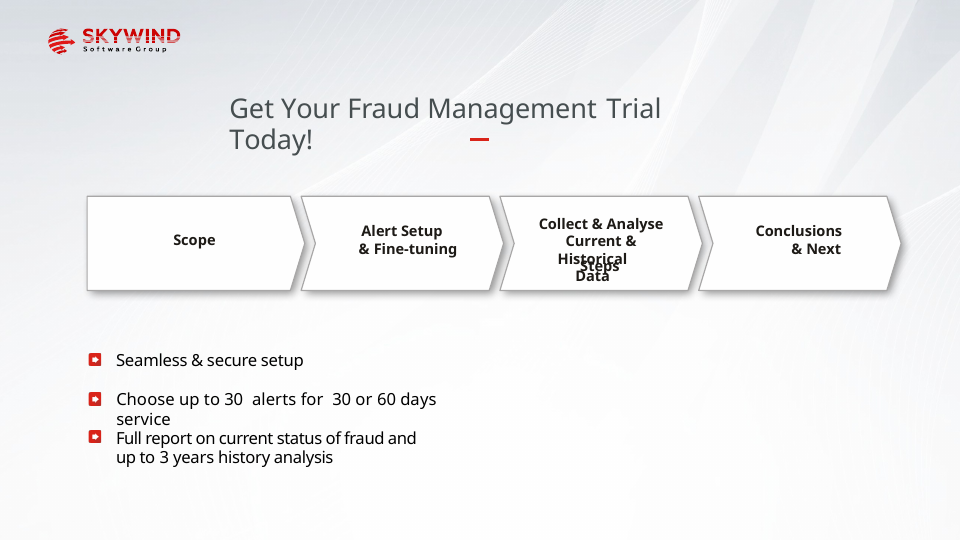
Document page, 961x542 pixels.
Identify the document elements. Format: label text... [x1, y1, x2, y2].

text_box [167, 28, 181, 43]
text_box [0, 0, 960, 540]
text_box [48, 31, 66, 39]
text_box [88, 392, 102, 406]
text_box [145, 14, 171, 40]
text_box [470, 116, 490, 142]
text_box Full report on current status of fraud and up to 3 years history analysis [114, 427, 437, 469]
text_box [49, 39, 76, 49]
text_box [88, 353, 102, 366]
text_box [88, 430, 102, 443]
text_box [83, 28, 94, 43]
text_box [109, 28, 144, 43]
text_box [96, 28, 109, 43]
text_box Choose up to 30 alerts for 30 or 60 days service [114, 388, 488, 410]
text_box [48, 34, 69, 45]
text_box Get Your Fraud Management Trial Today! [227, 92, 739, 124]
text_box Collect & Analyse & Fine-tuning & Next Steps [72, 181, 917, 306]
text_box [51, 45, 65, 53]
text_box [56, 49, 67, 55]
text_box Seamless & secure setup [114, 349, 318, 371]
